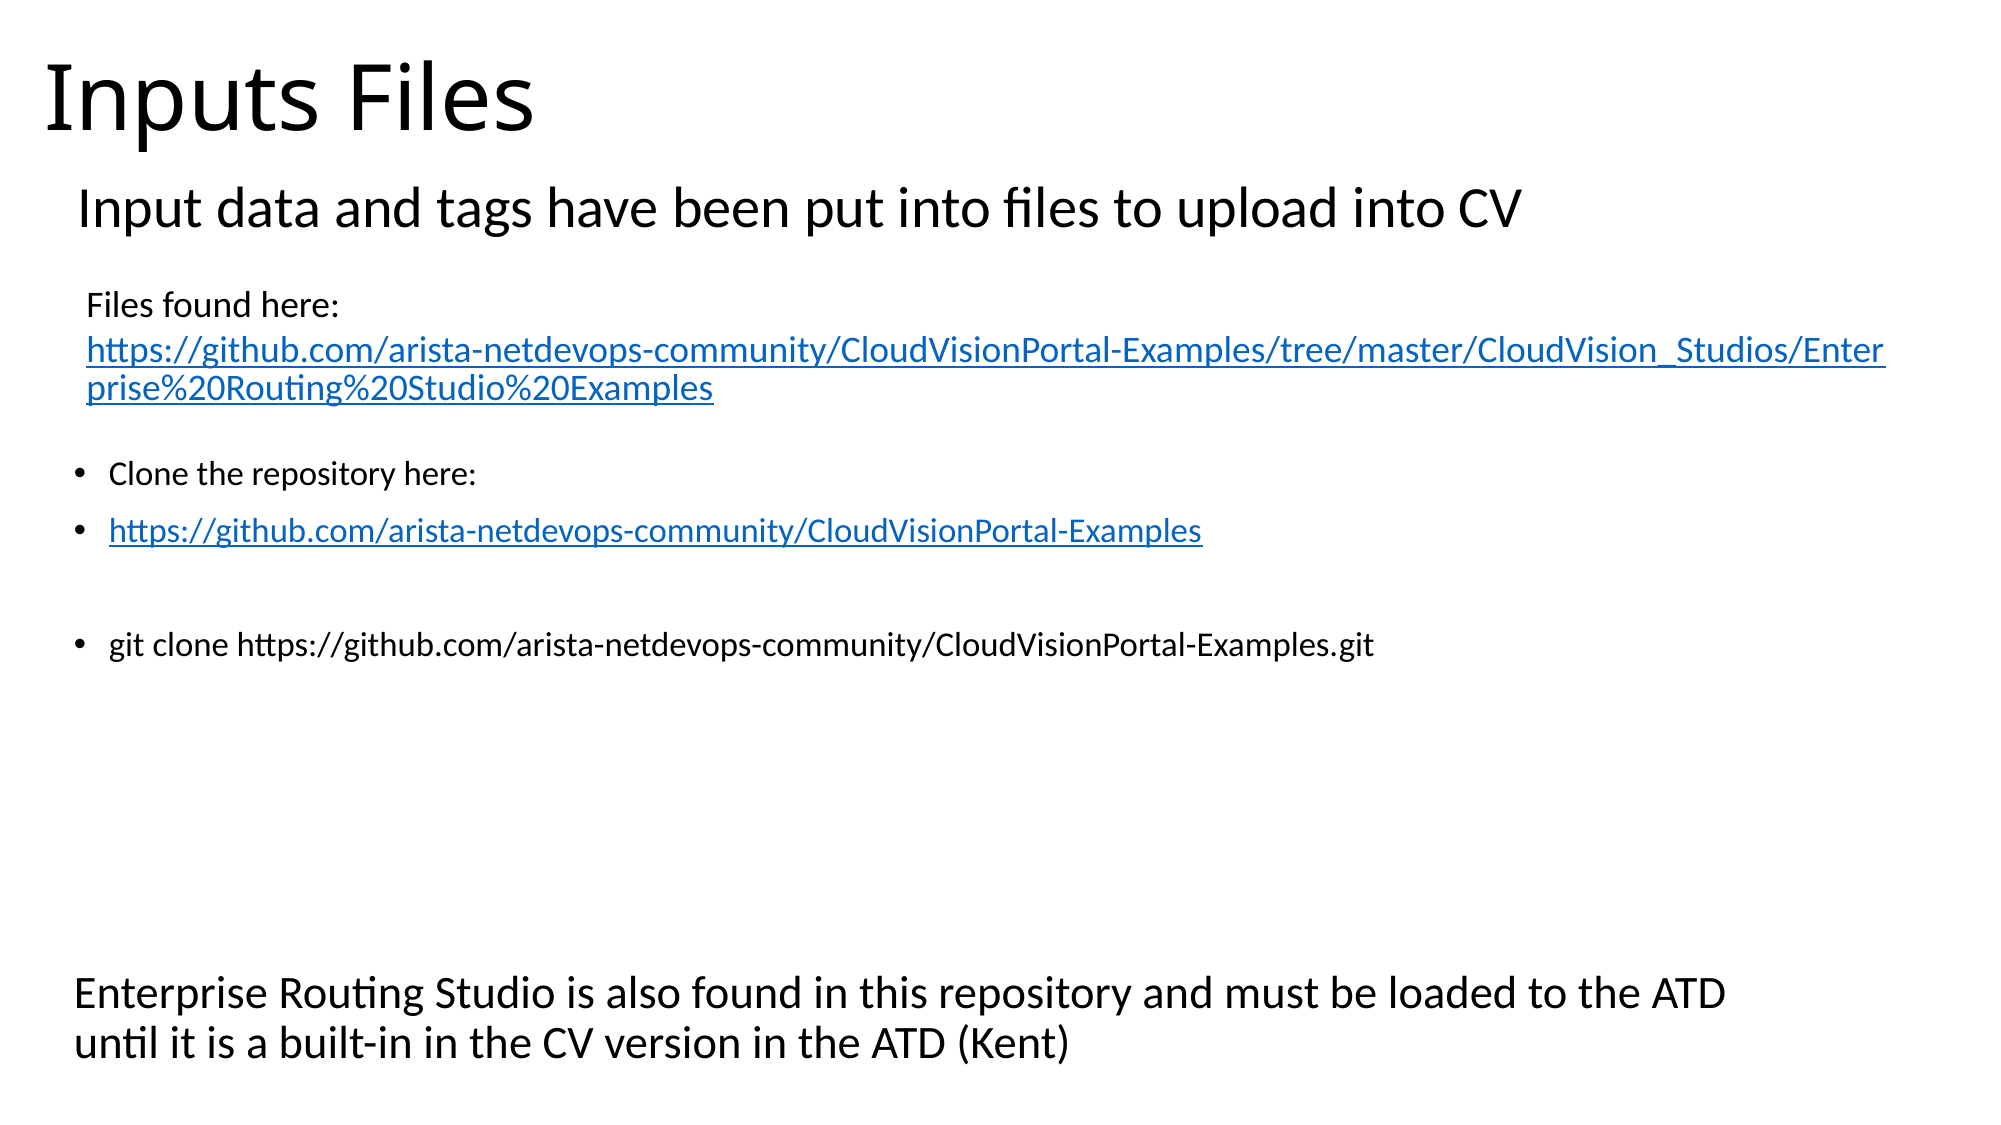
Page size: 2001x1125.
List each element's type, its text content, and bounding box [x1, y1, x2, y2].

list Clone the repository here: https://github.com/arista-netdevops-community/CloudVisionPortal-Examples git clone https://github.com/arista-netdevops-community/CloudVisionPortal-Examples.git Enterprise Routing Studio is also found in this repository and must be loaded to the ATD until it is a built-in in the CV version in the ATD (Kent) [58, 364, 1784, 1078]
text_box Files found here: https://github.com/arista-netdevops-community/CloudVisionPortal-Examples/tree/master/CloudVision_Studios/Enterprise%20Routing%20Studio%20Examples [1788, 272, 1919, 378]
text_box Input data and tags have been put into files to upload into CV [62, 78, 1788, 793]
title Inputs Files [29, 0, 1755, 210]
